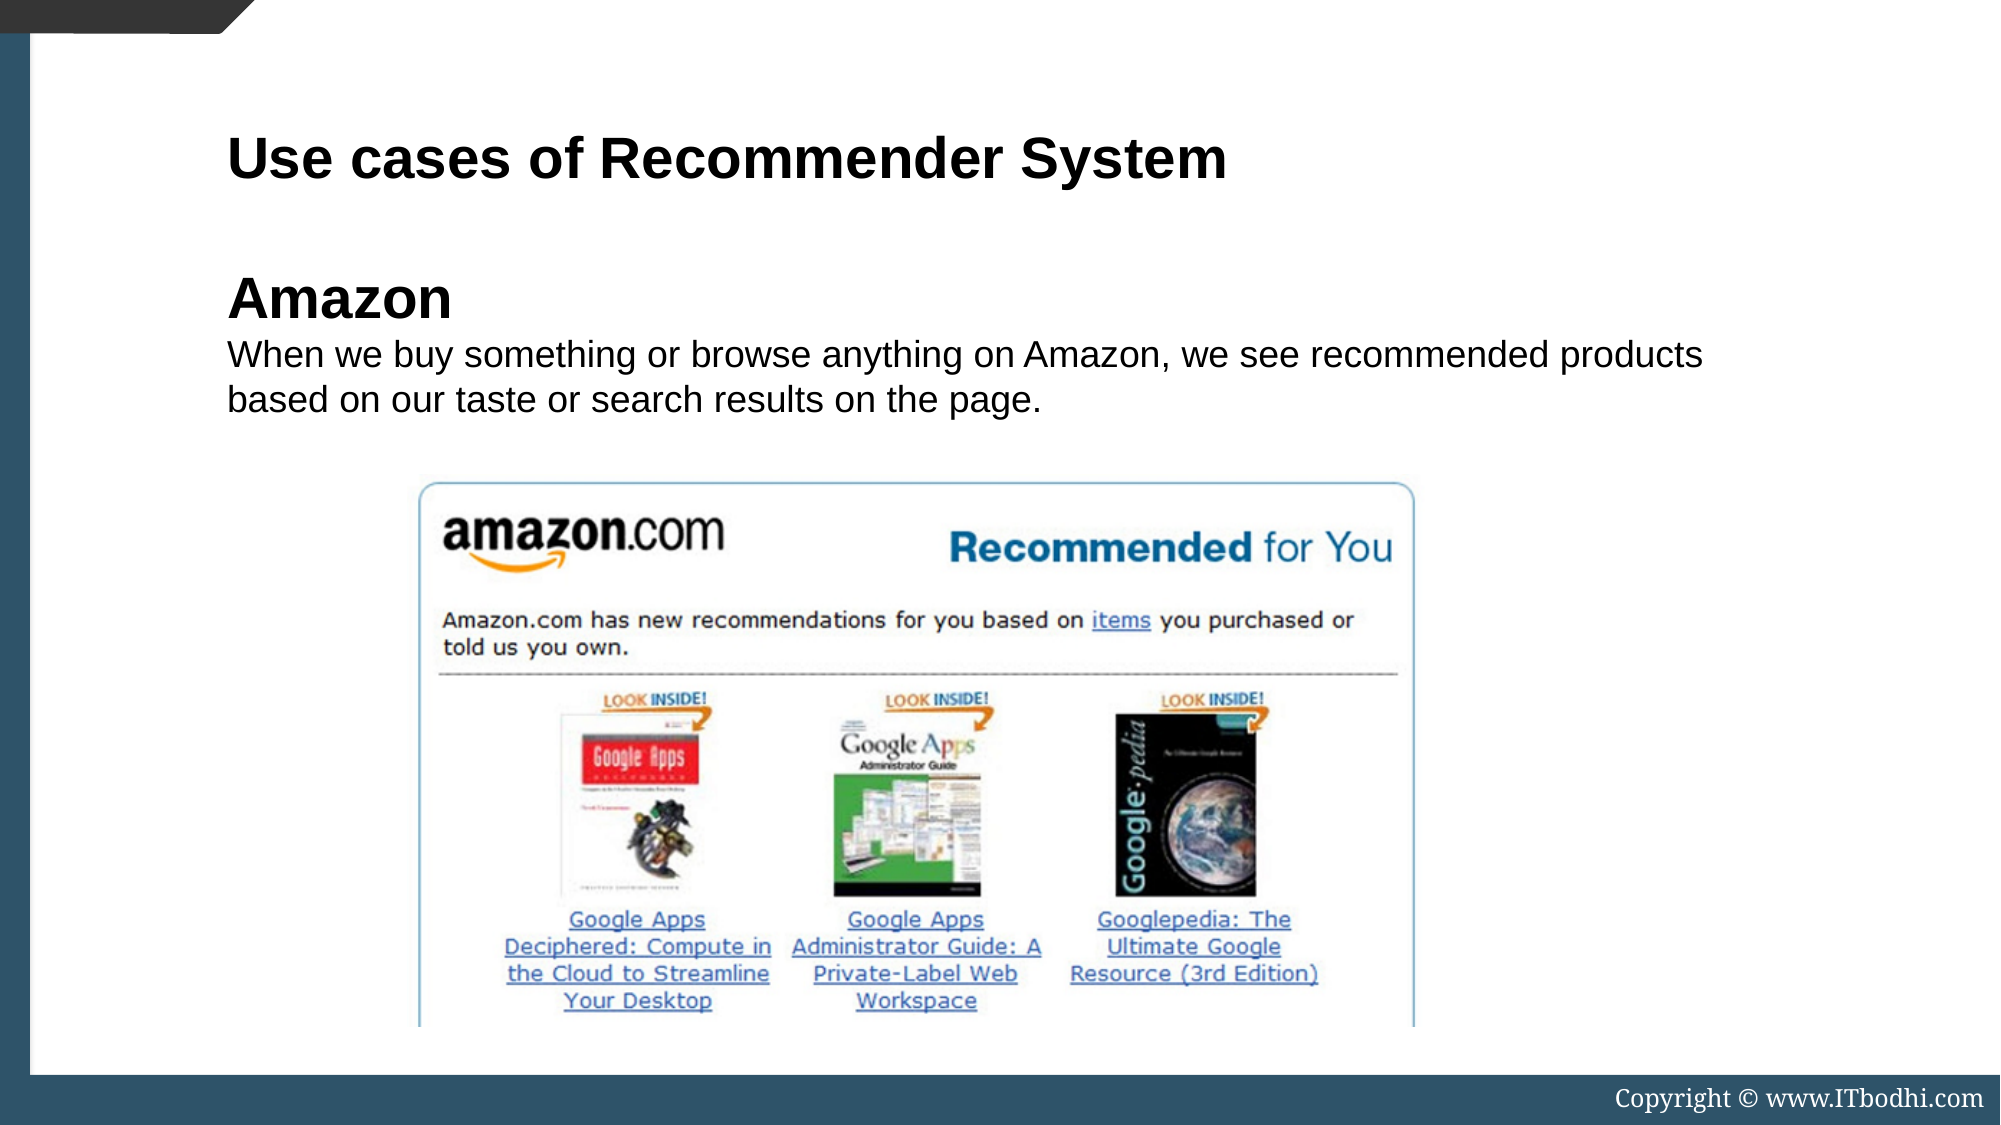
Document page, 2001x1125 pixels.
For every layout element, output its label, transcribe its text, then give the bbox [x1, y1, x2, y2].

picture [407, 474, 1426, 1027]
text_box Use cases of Recommender System Amazon When we buy something or browse anything on Amazon, we see recommended products based on our taste or search results on the page. [212, 112, 1800, 568]
text_box Copyright © www.ITbodhi.com [24, 1074, 2000, 1125]
